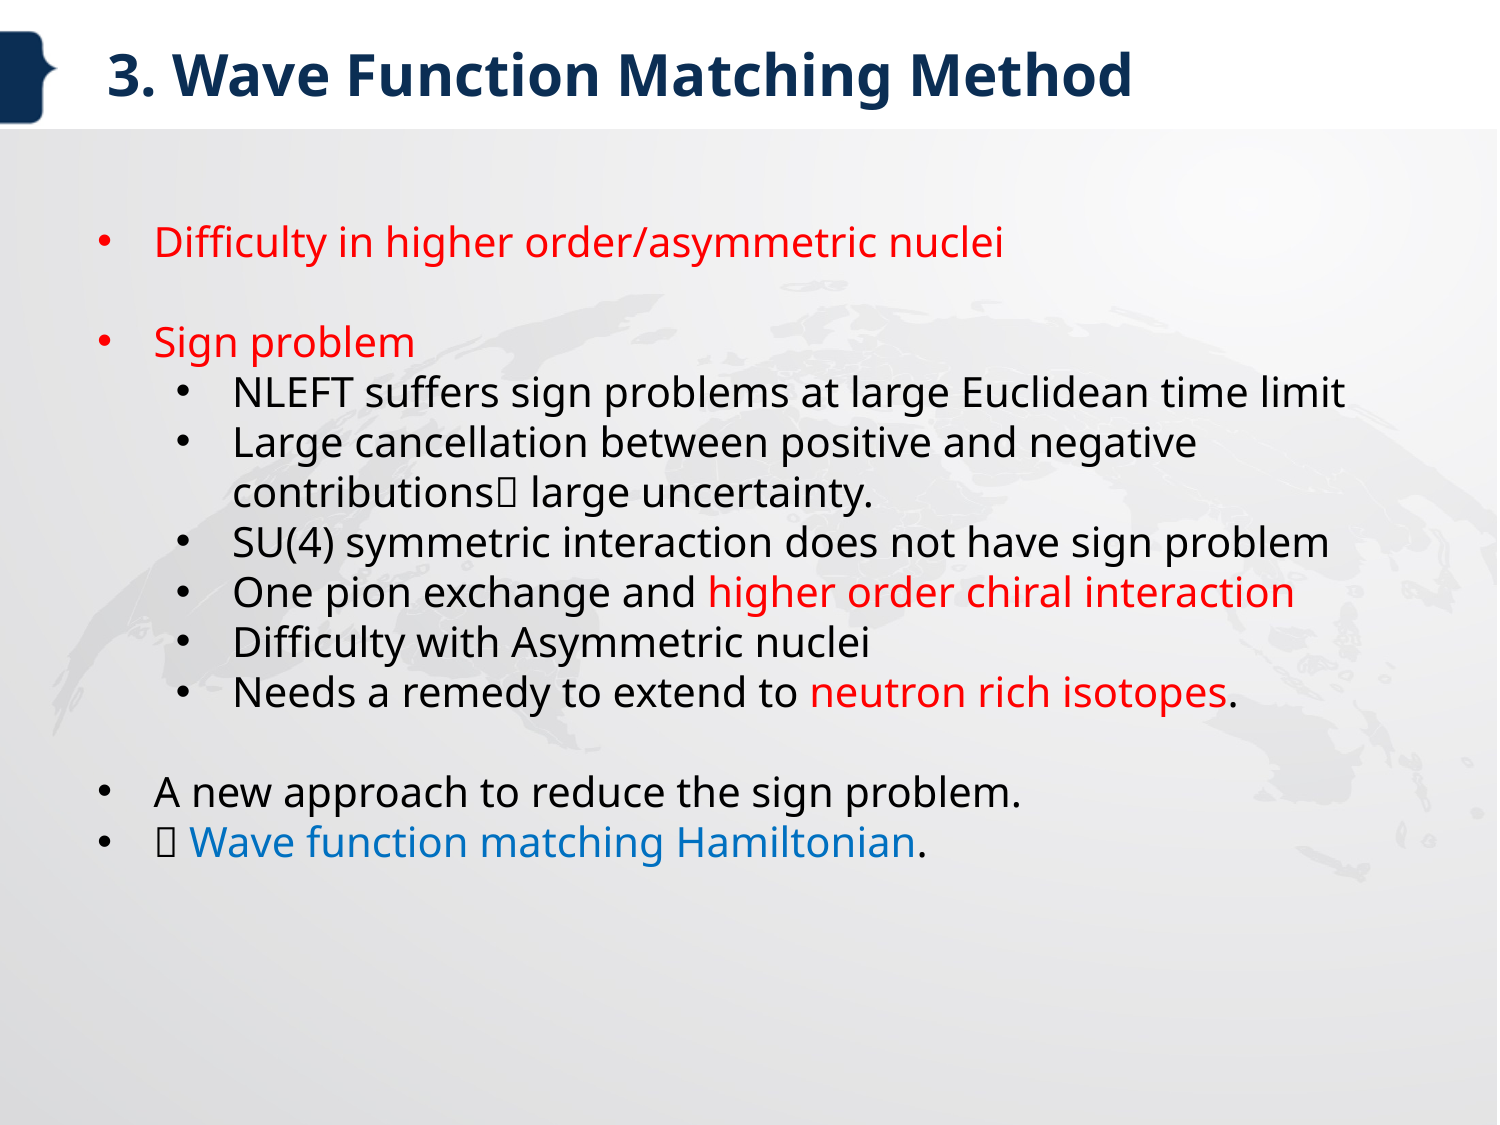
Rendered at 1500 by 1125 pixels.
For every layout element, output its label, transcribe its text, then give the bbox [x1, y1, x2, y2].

text_box 3. Wave Function Matching Method [78, 30, 1347, 117]
picture [0, 29, 59, 126]
picture [0, 129, 1497, 1125]
